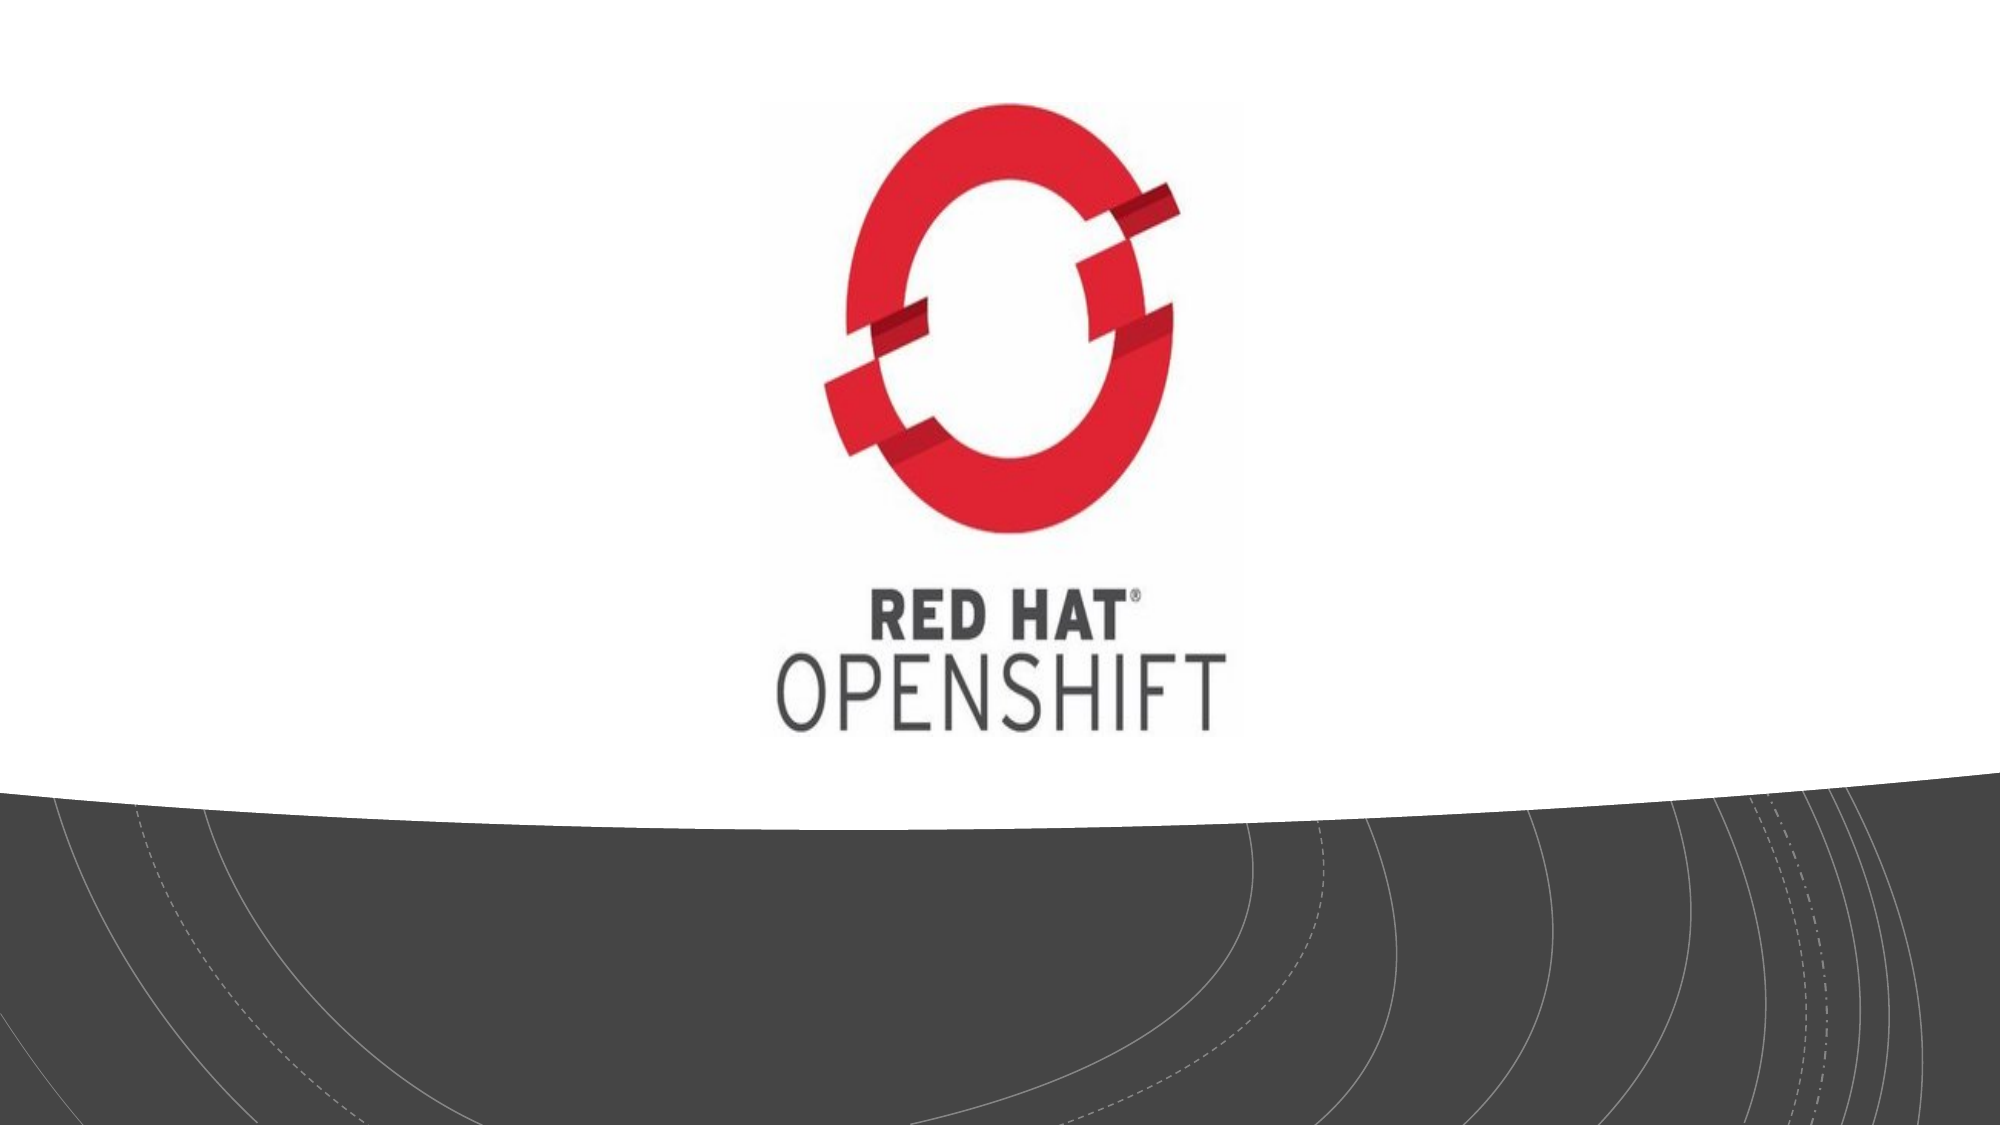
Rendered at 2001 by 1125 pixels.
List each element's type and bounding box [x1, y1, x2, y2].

picture [539, 102, 1462, 738]
text_box [0, 0, 2000, 1125]
